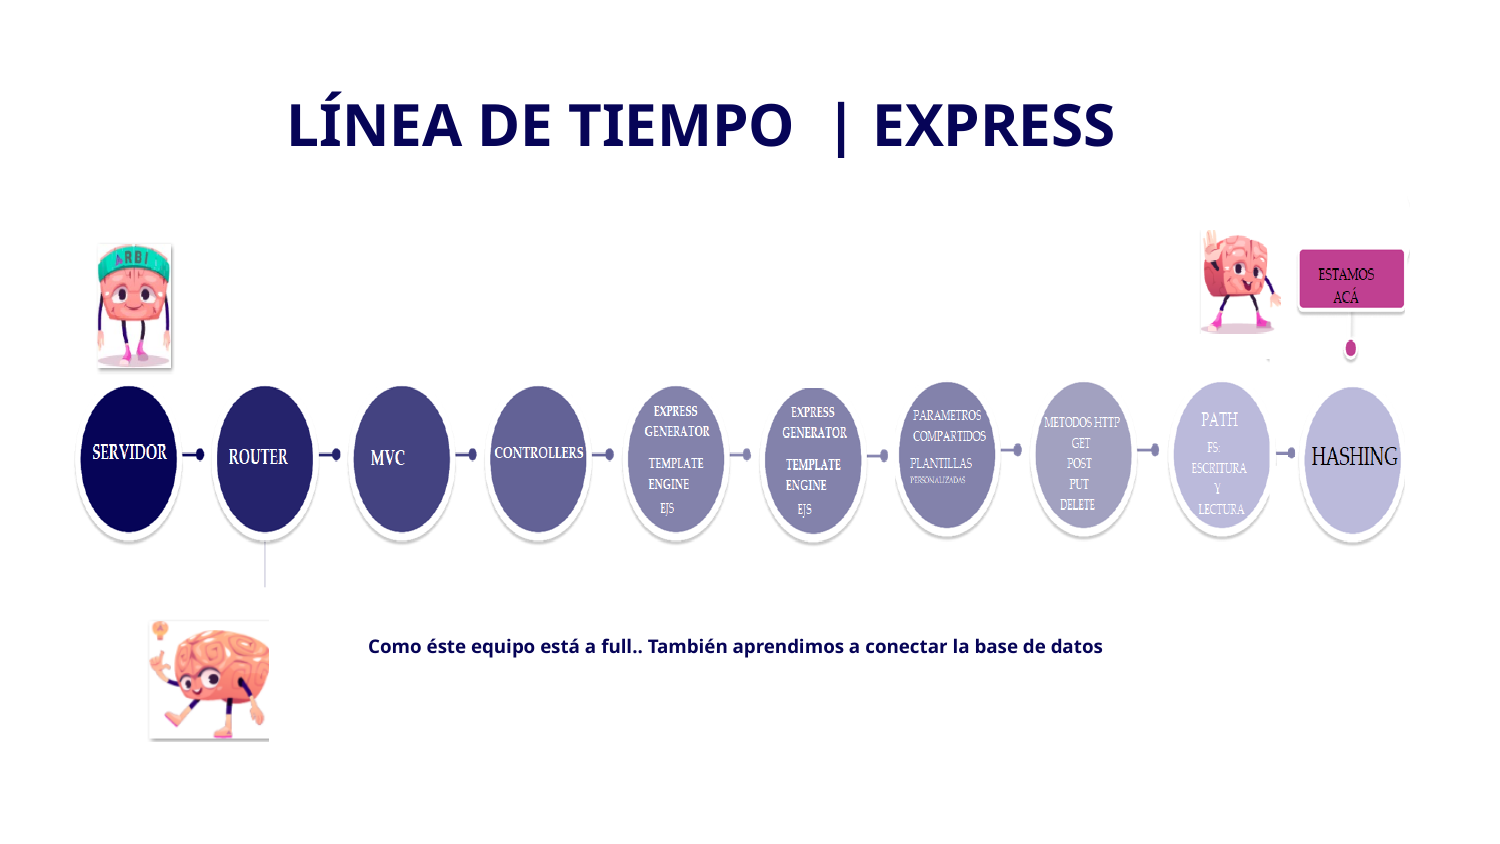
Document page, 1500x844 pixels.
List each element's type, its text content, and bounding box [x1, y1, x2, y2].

text_box LÍNEA DE TIEMPO | EXPRESS [194, 72, 1208, 156]
picture [70, 158, 1426, 607]
text_box Como éste equipo está a full.. También aprendimos a conectar la base de datos [269, 619, 1263, 742]
picture [146, 619, 269, 742]
